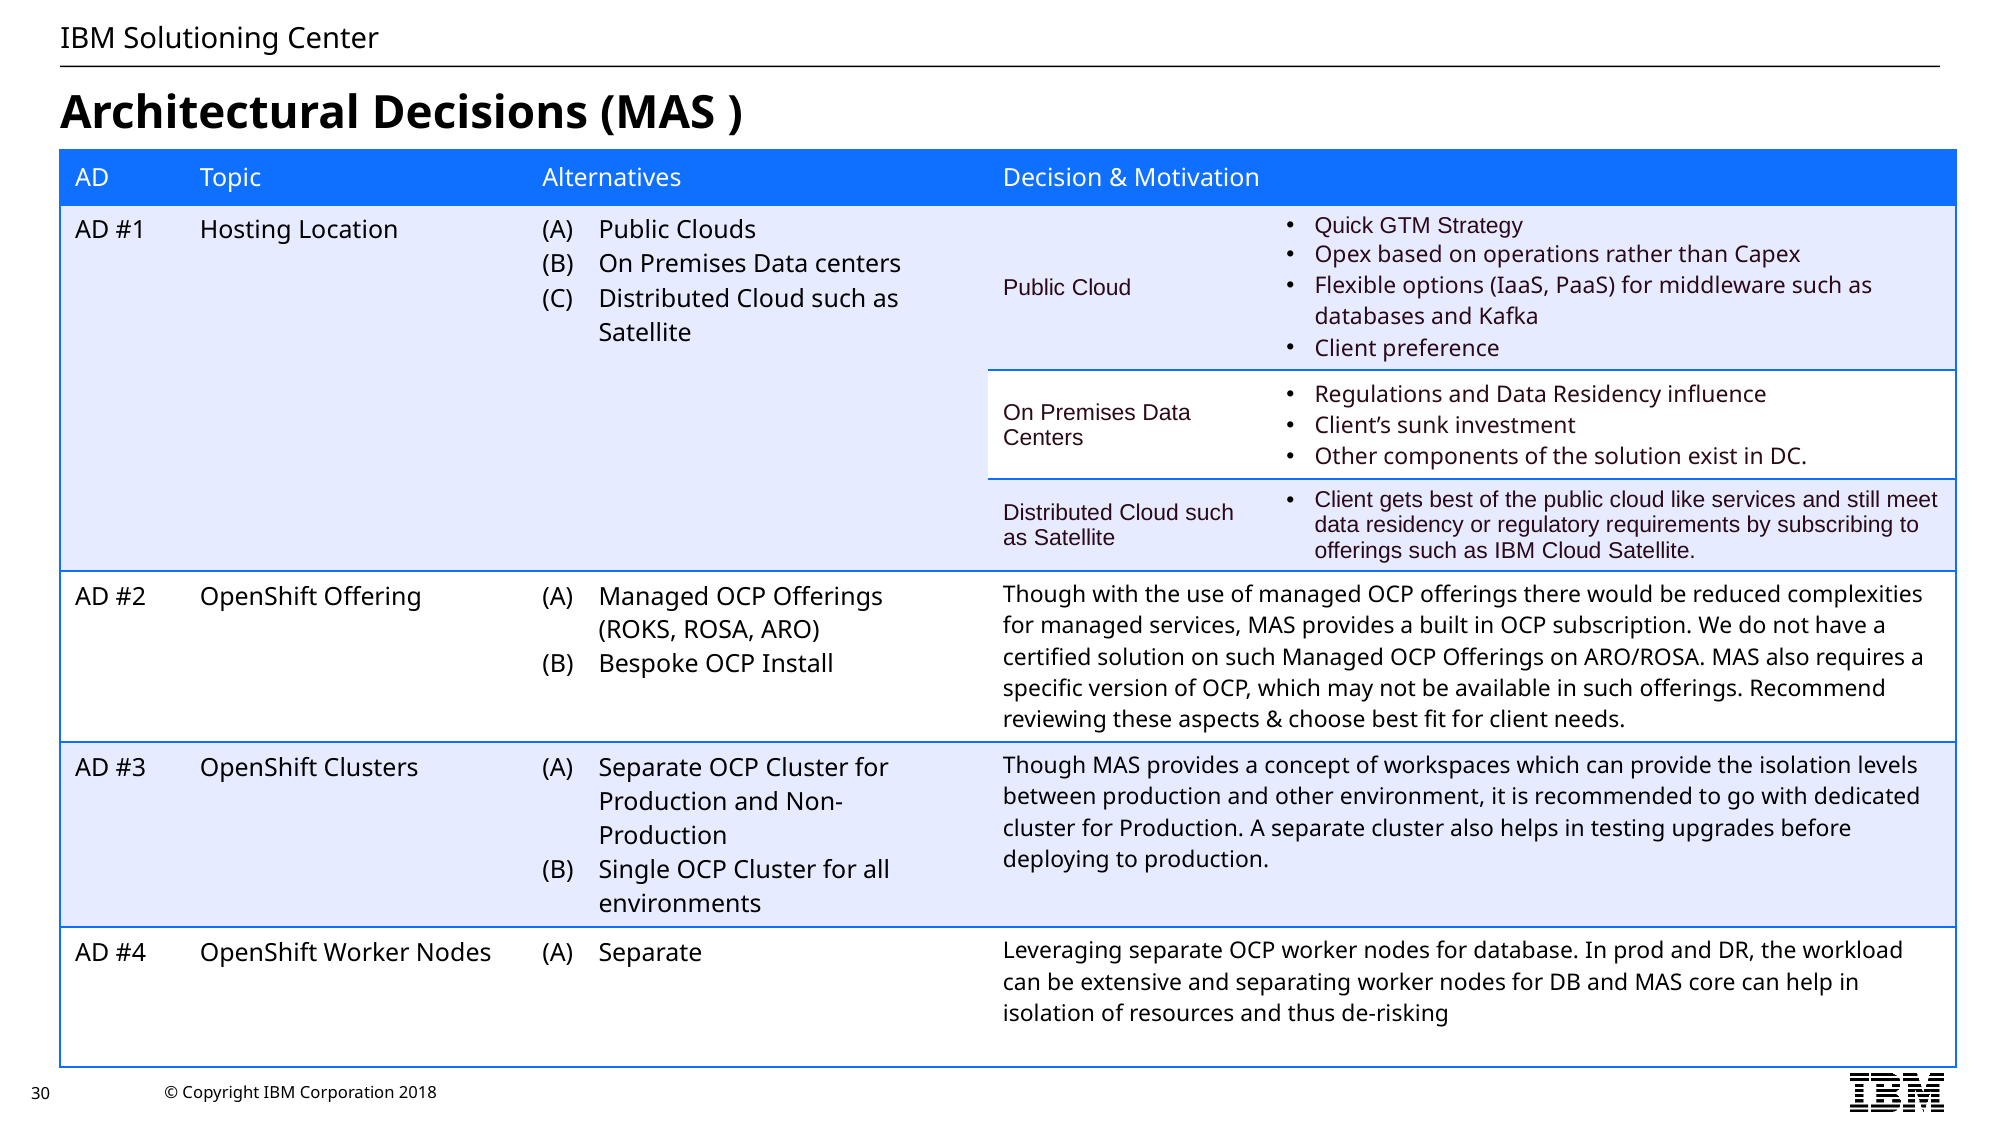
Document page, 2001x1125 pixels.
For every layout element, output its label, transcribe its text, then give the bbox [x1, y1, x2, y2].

table_cell Leveraging separate OCP worker nodes for database. In prod and DR, the workload can be extensive and separating worker nodes for DB and MAS core can help in isolation of resources and thus de-risking [988, 928, 1955, 1066]
table_cell AD #1 [61, 206, 185, 570]
table_cell Quick GTM Strategy Opex based on operations rather than Capex Flexible options (IaaS, PaaS) for middleware such as databases and Kafka Client preference [1272, 206, 1955, 369]
table_cell Though MAS provides a concept of workspaces which can provide the isolation levels between production and other environment, it is recommended to go with dedicated cluster for Production. A separate cluster also helps in testing upgrades before deploying to production. [988, 743, 1955, 926]
table_cell Hosting Location [185, 206, 527, 570]
table_cell Public Clouds On Premises Data centers Distributed Cloud such as Satellite [527, 206, 988, 570]
picture [1850, 1073, 1944, 1112]
table_cell Public Cloud [988, 206, 1272, 369]
table_cell OpenShift Clusters [185, 743, 527, 926]
table_cell Client gets best of the public cloud like services and still meet data residency or regulatory requirements by subscribing to offerings such as IBM Cloud Satellite. [1272, 480, 1955, 570]
table_cell AD #4 [61, 928, 185, 1066]
title Architectural Decisions (MAS ) [60, 75, 1940, 149]
table_header Alternatives [527, 150, 988, 204]
table_cell Managed OCP Offerings (ROKS, ROSA, ARO) Bespoke OCP Install [527, 572, 988, 741]
table_cell On Premises Data Centers [988, 371, 1272, 478]
table_cell AD #3 [61, 743, 185, 926]
table_cell Separate OCP Cluster for Production and Non-Production Single OCP Cluster for all environments [527, 743, 988, 926]
table_cell OpenShift Offering [185, 572, 527, 741]
table_cell AD #2 [61, 572, 185, 741]
table_header Decision & Motivation [988, 150, 1955, 204]
slide_number 30 [7, 1071, 134, 1125]
table_cell Distributed Cloud such as Satellite [988, 480, 1272, 570]
table_cell Though with the use of managed OCP offerings there would be reduced complexities for managed services, MAS provides a built in OCP subscription. We do not have a certified solution on such Managed OCP Offerings on ARO/ROSA. MAS also requires a specific version of OCP, which may not be available in such offerings. Recommend reviewing these aspects & choose best fit for client needs. [988, 572, 1955, 741]
table_header Topic [185, 150, 527, 204]
table_cell Separate [527, 928, 988, 1066]
table_cell Regulations and Data Residency influence Client’s sunk investment Other components of the solution exist in DC. [1272, 371, 1955, 478]
table_cell OpenShift Worker Nodes [185, 928, 527, 1066]
table_header AD [61, 150, 185, 204]
